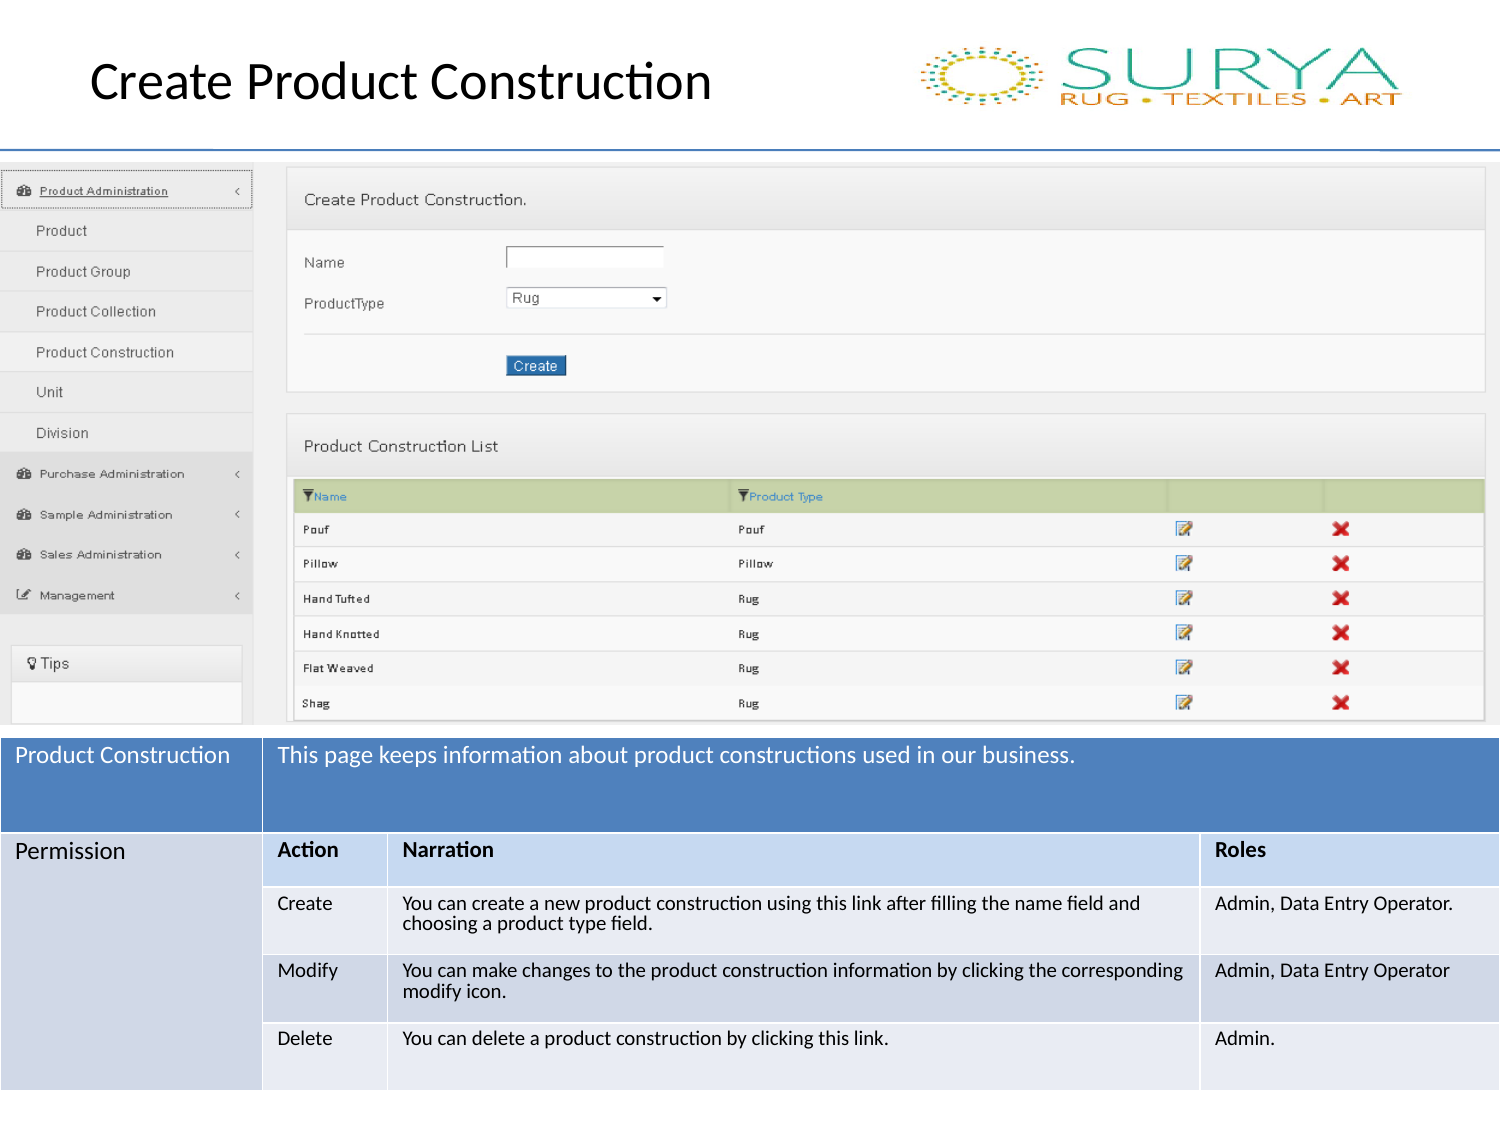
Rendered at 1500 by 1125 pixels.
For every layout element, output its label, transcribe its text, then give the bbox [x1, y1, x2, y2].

table_cell Admin. [1201, 1024, 1499, 1090]
table_cell Action [263, 834, 387, 886]
table_header This page keeps information about product constructions used in our business. [263, 738, 1499, 832]
table_cell Admin, Data Entry Operator. [1201, 888, 1499, 954]
table_cell You can create a new product construction using this link after filling the name field and choosing a product type field. [388, 888, 1199, 954]
table_cell Permission [1, 834, 262, 1090]
table_cell Modify [263, 955, 387, 1022]
table_cell You can delete a product construction by clicking this link. [388, 1024, 1199, 1090]
table_cell You can make changes to the product construction information by clicking the corresponding modify icon. [388, 955, 1199, 1022]
title Create Product Construction [75, 24, 1425, 130]
table_header Product Construction [1, 738, 262, 832]
table_cell Create [263, 888, 387, 954]
picture [0, 162, 1500, 726]
table_cell Narration [388, 834, 1199, 886]
table_cell Delete [263, 1024, 387, 1090]
table_cell Admin, Data Entry Operator [1201, 955, 1499, 1022]
table_cell Roles [1201, 834, 1499, 886]
